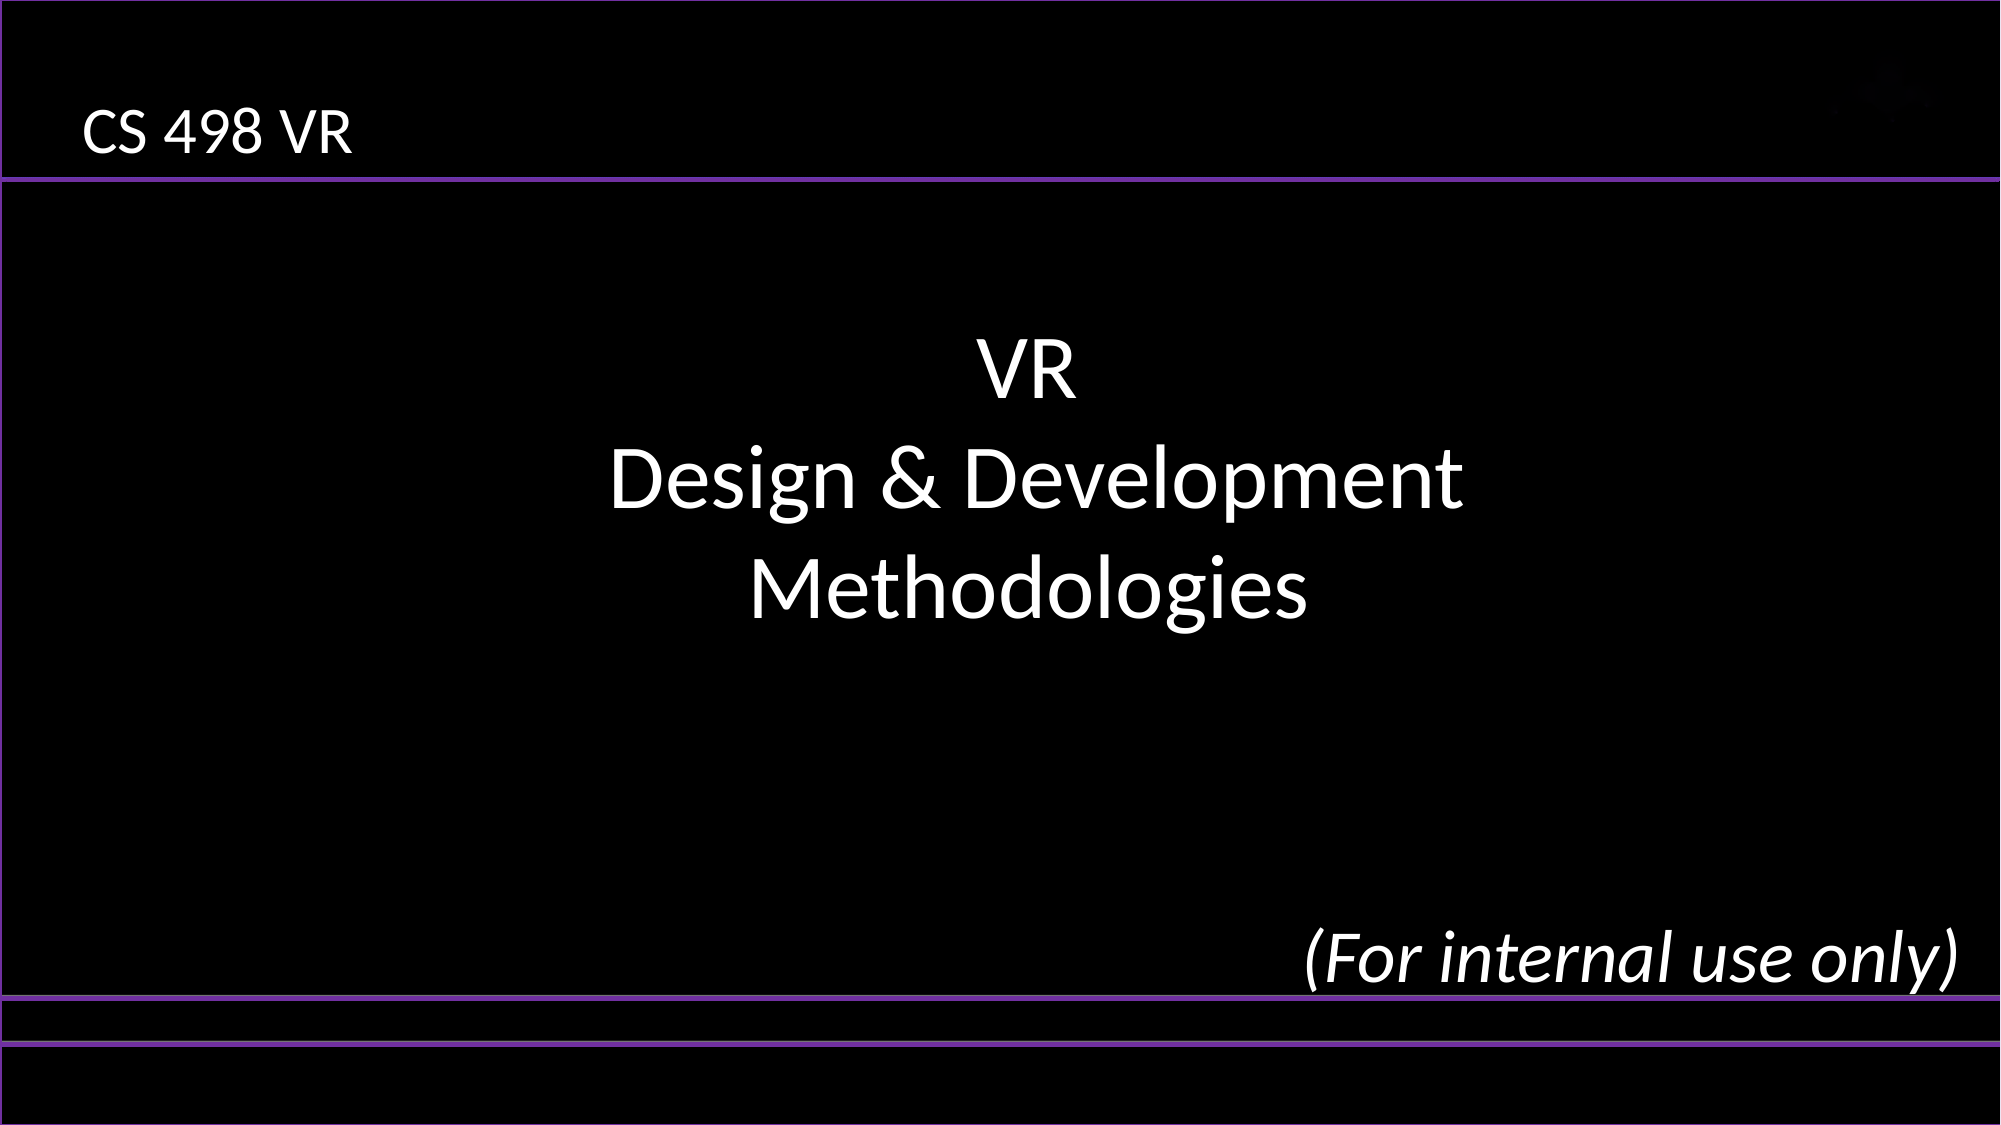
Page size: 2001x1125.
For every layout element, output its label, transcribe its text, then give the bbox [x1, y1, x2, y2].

text_box CS 498 VR [67, 39, 1814, 175]
text_box VR Design & Development Methodologies (For internal use only) [23, 1001, 1977, 1005]
text_box VR Design & Development Methodologies (For internal use only) [23, 179, 1977, 997]
picture [0, 0, 2001, 1125]
